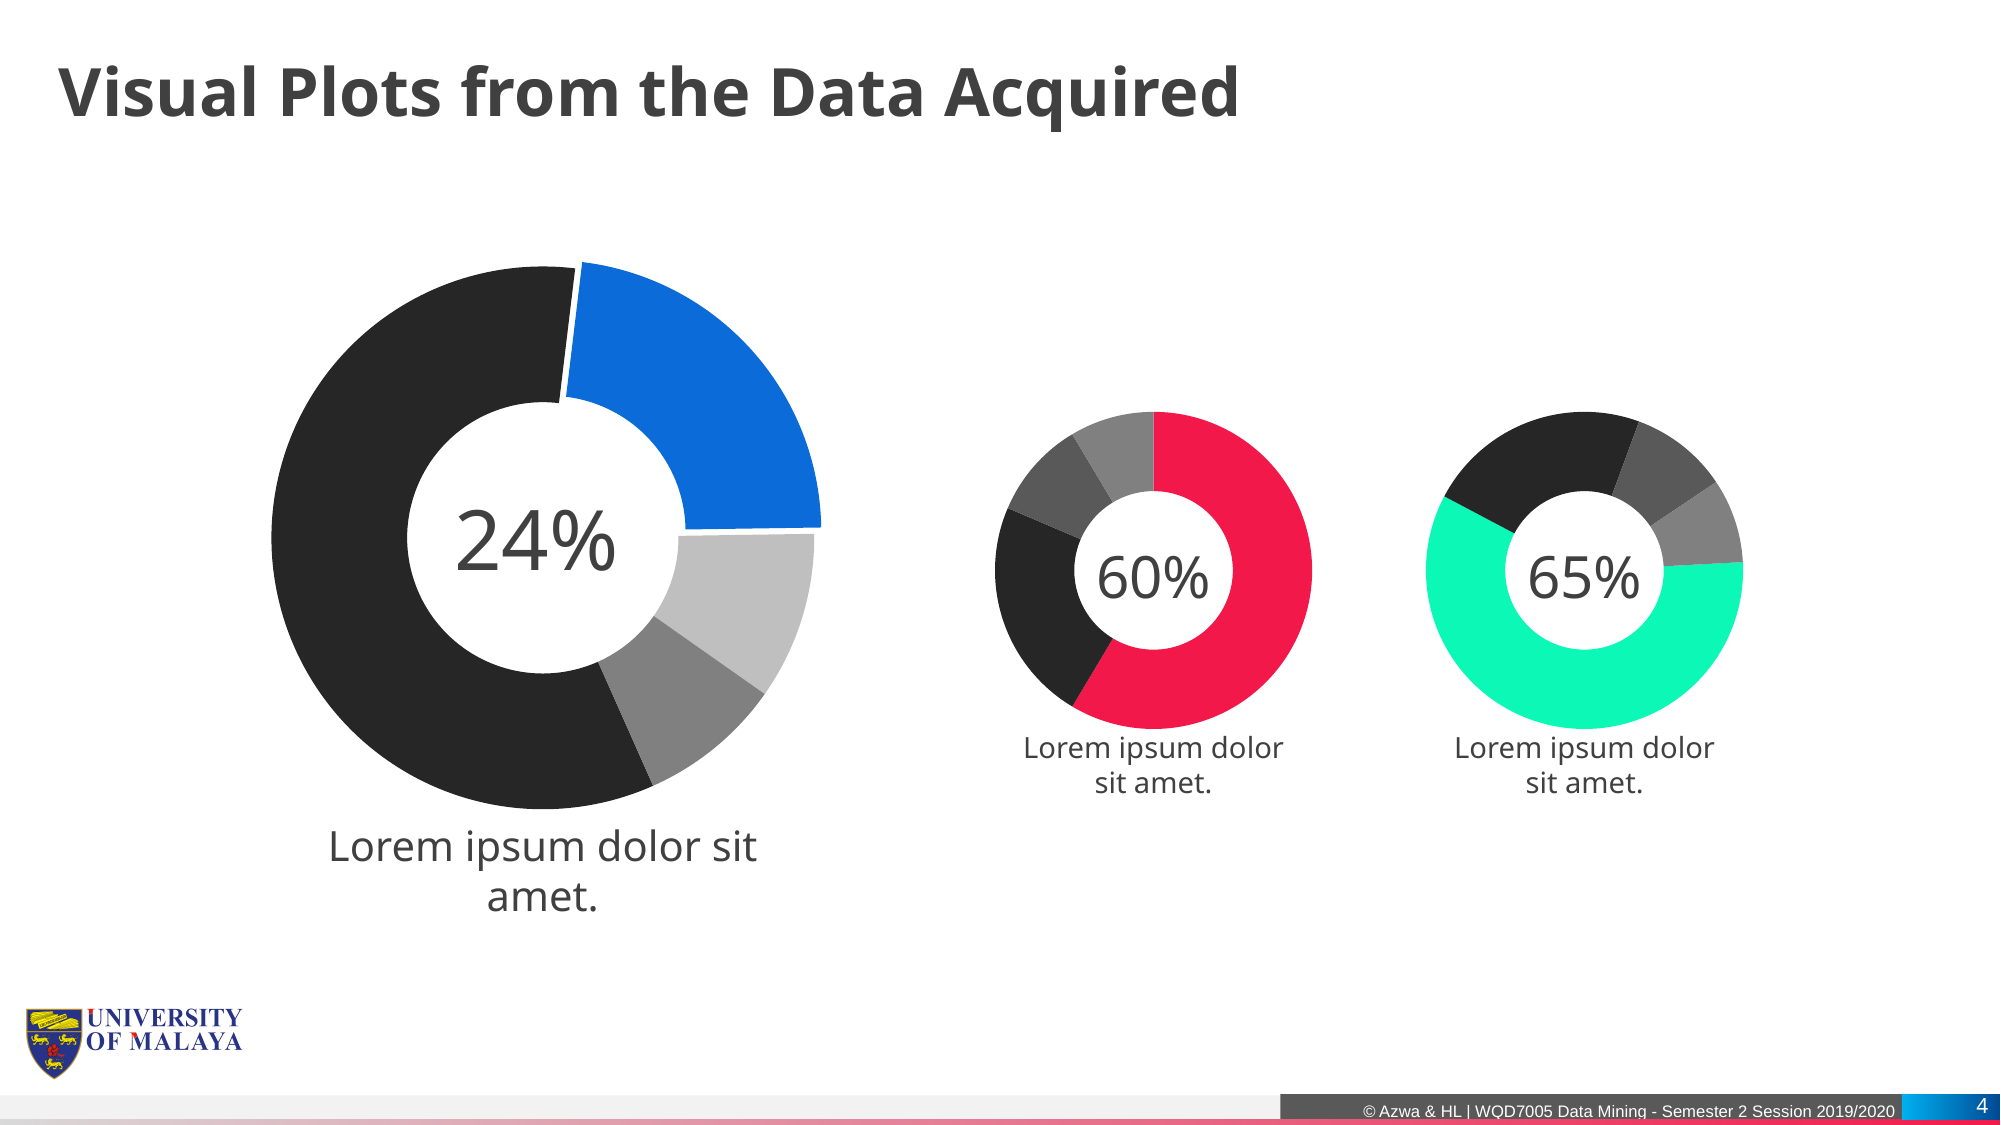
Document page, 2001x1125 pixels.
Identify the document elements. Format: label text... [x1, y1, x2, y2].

picture [23, 1003, 245, 1081]
title Visual Plots from the Data Acquired [59, 59, 1942, 148]
chart [250, 223, 836, 853]
text_box Lorem ipsum dolor sit amet. [1453, 748, 1716, 800]
slide_number 4 [1901, 1094, 2000, 1120]
chart [988, 393, 1319, 748]
text_box Lorem ipsum dolor sit amet. [310, 853, 776, 920]
chart [1419, 393, 1750, 748]
text_box Lorem ipsum dolor sit amet. [1022, 748, 1285, 800]
